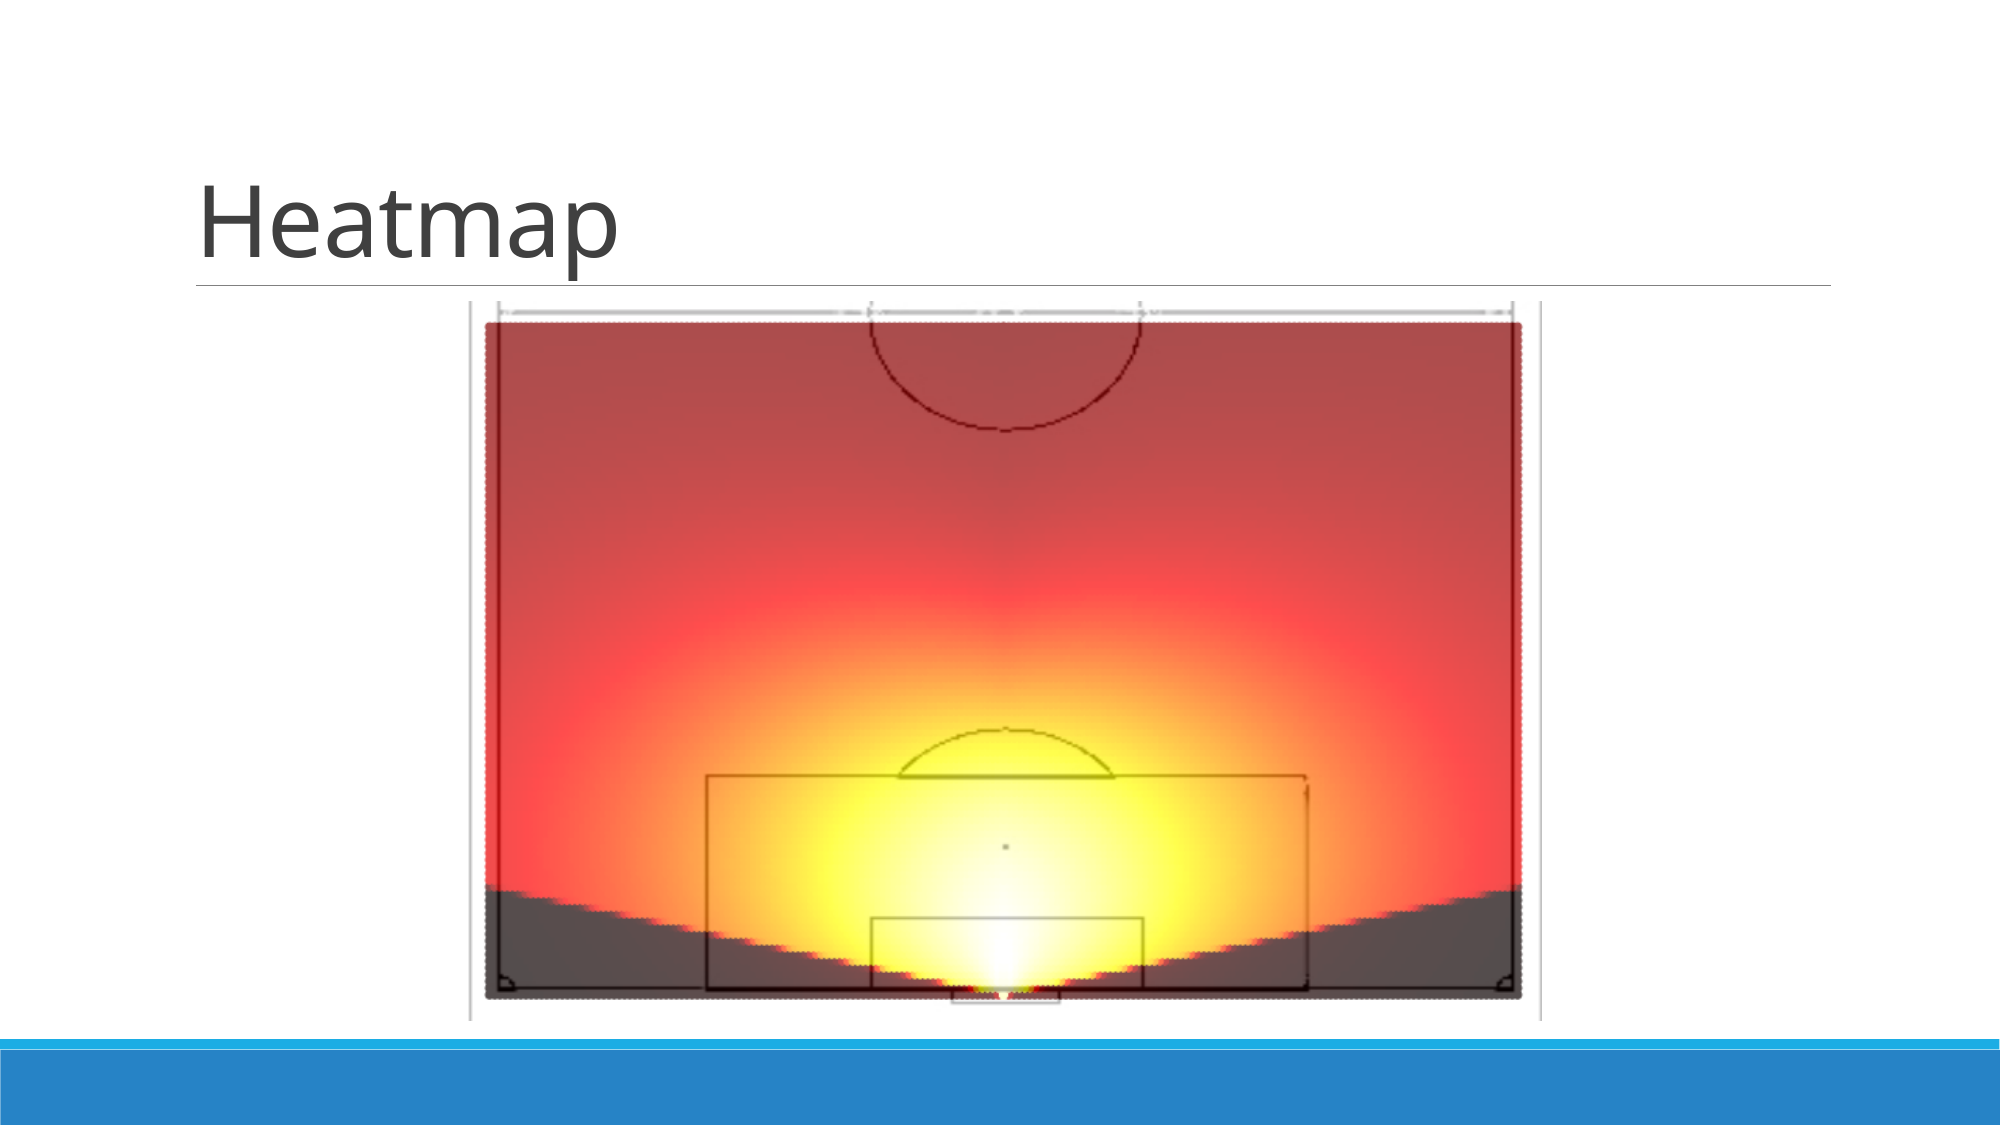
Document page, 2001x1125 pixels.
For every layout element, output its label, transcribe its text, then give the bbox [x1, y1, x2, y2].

picture [467, 123, 1543, 1125]
title Heatmap [180, 47, 1830, 285]
